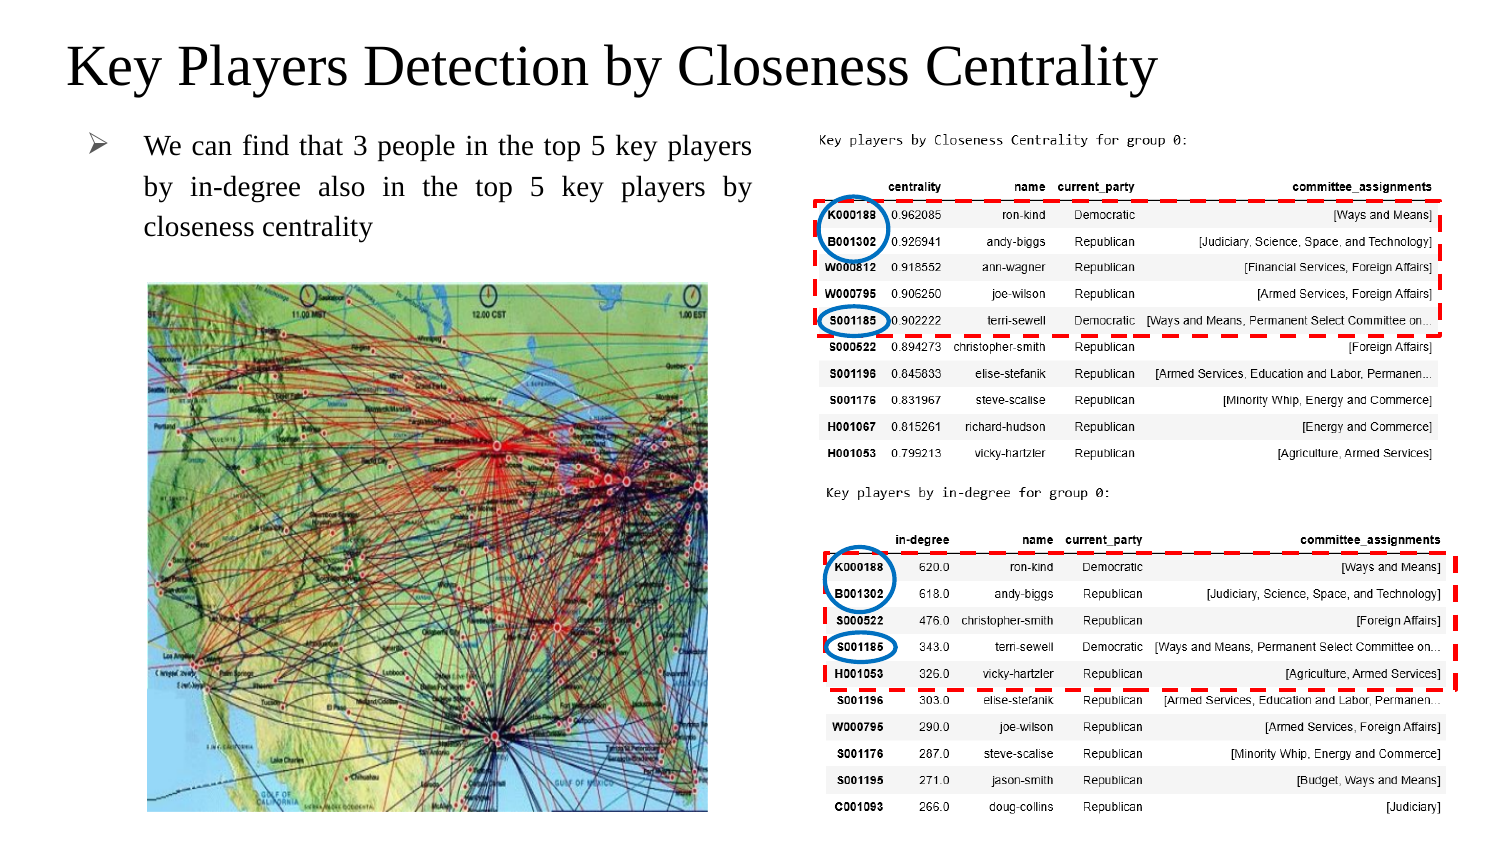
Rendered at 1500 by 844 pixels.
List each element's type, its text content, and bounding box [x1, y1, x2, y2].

title Key Players Detection by Closeness Centrality [51, 12, 1449, 107]
list We can find that 3 people in the top 5 key players by in-degree also in the top 5 key players by closeness centrality [72, 106, 769, 832]
picture [147, 279, 712, 814]
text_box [814, 127, 1456, 820]
